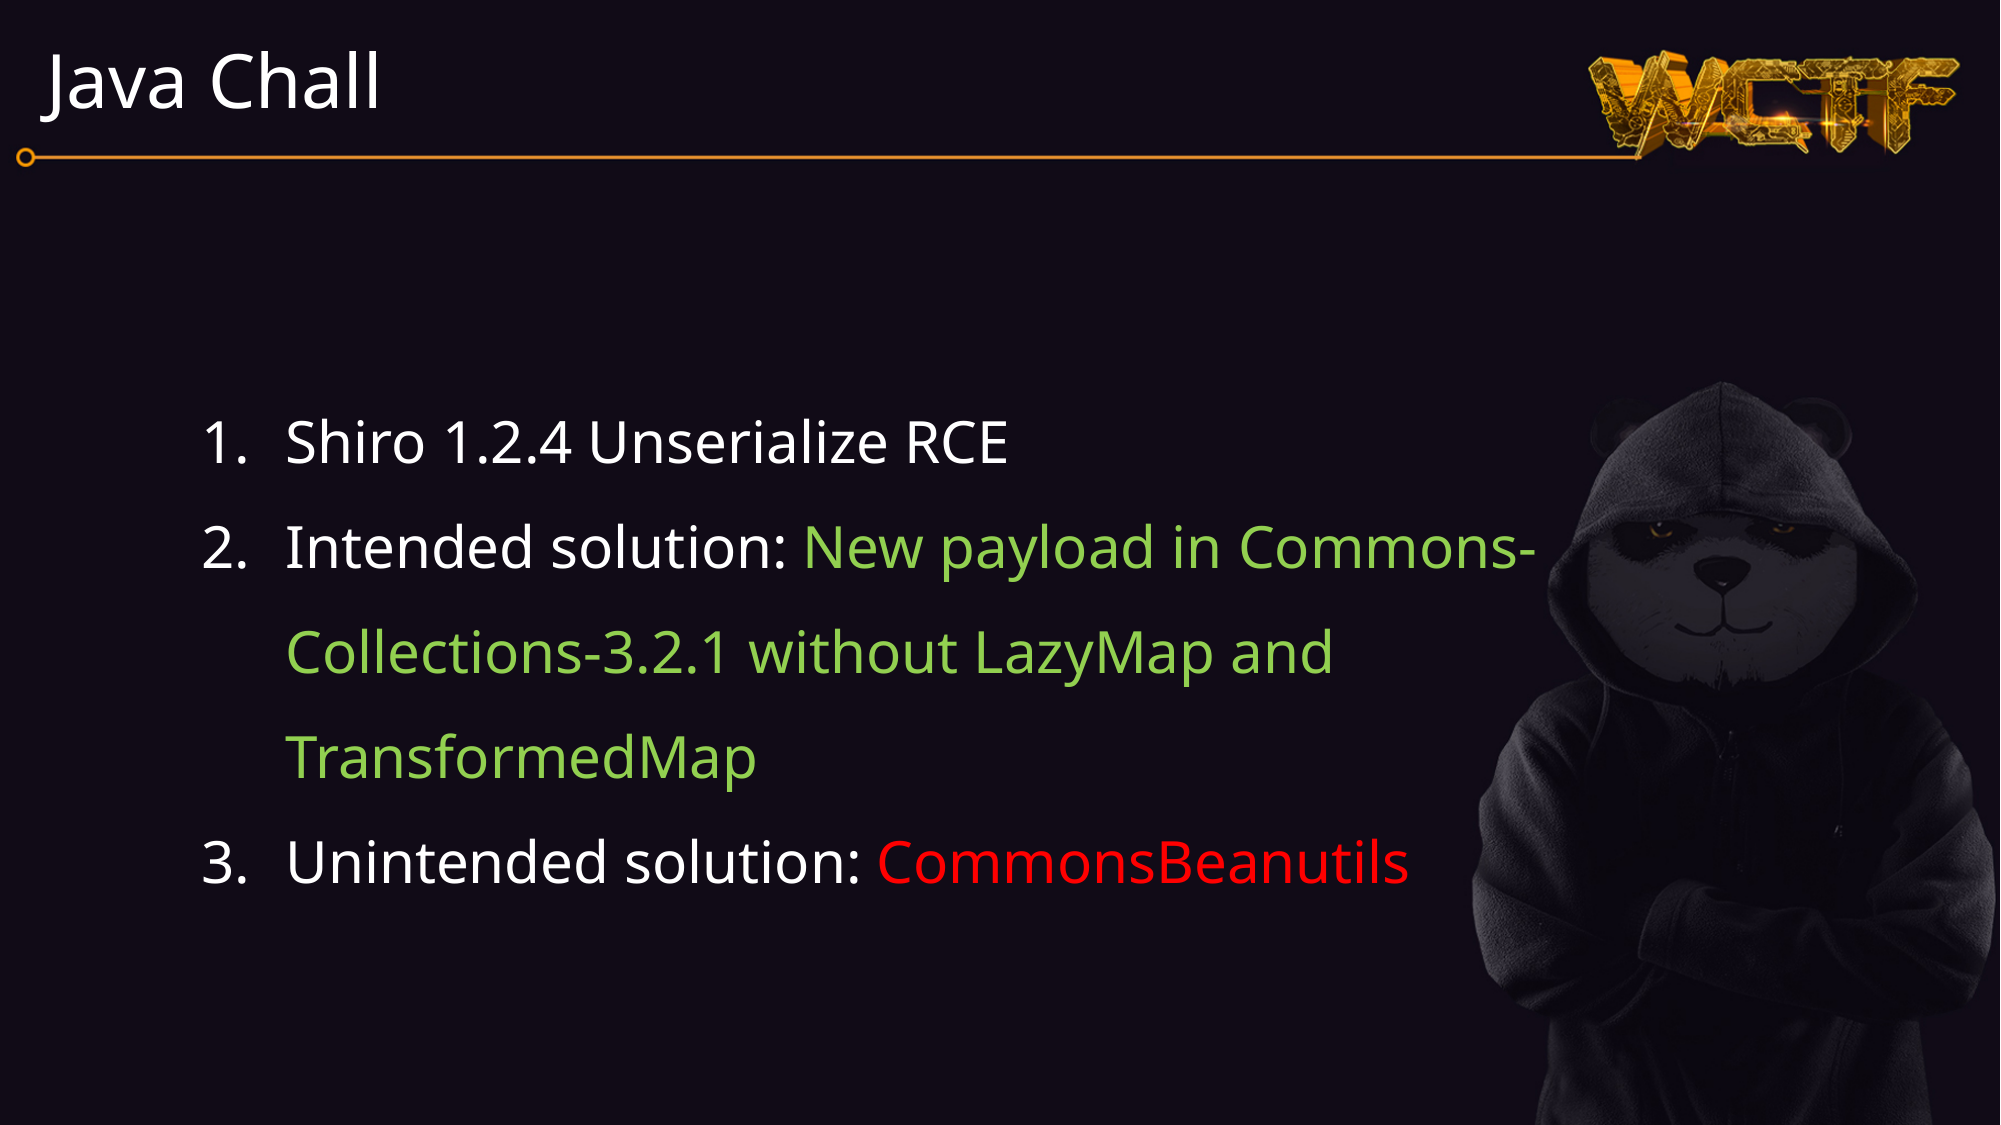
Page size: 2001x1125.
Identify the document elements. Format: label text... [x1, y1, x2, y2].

text_box Java Chall [31, 26, 398, 131]
picture [0, 0, 2000, 1125]
text_box Shiro 1.2.4 Unserialize RCE Intended solution: New payload in Commons-Collections-3.2.1 without LazyMap and TransformedMap Unintended solution: CommonsBeanutils [186, 362, 1797, 903]
